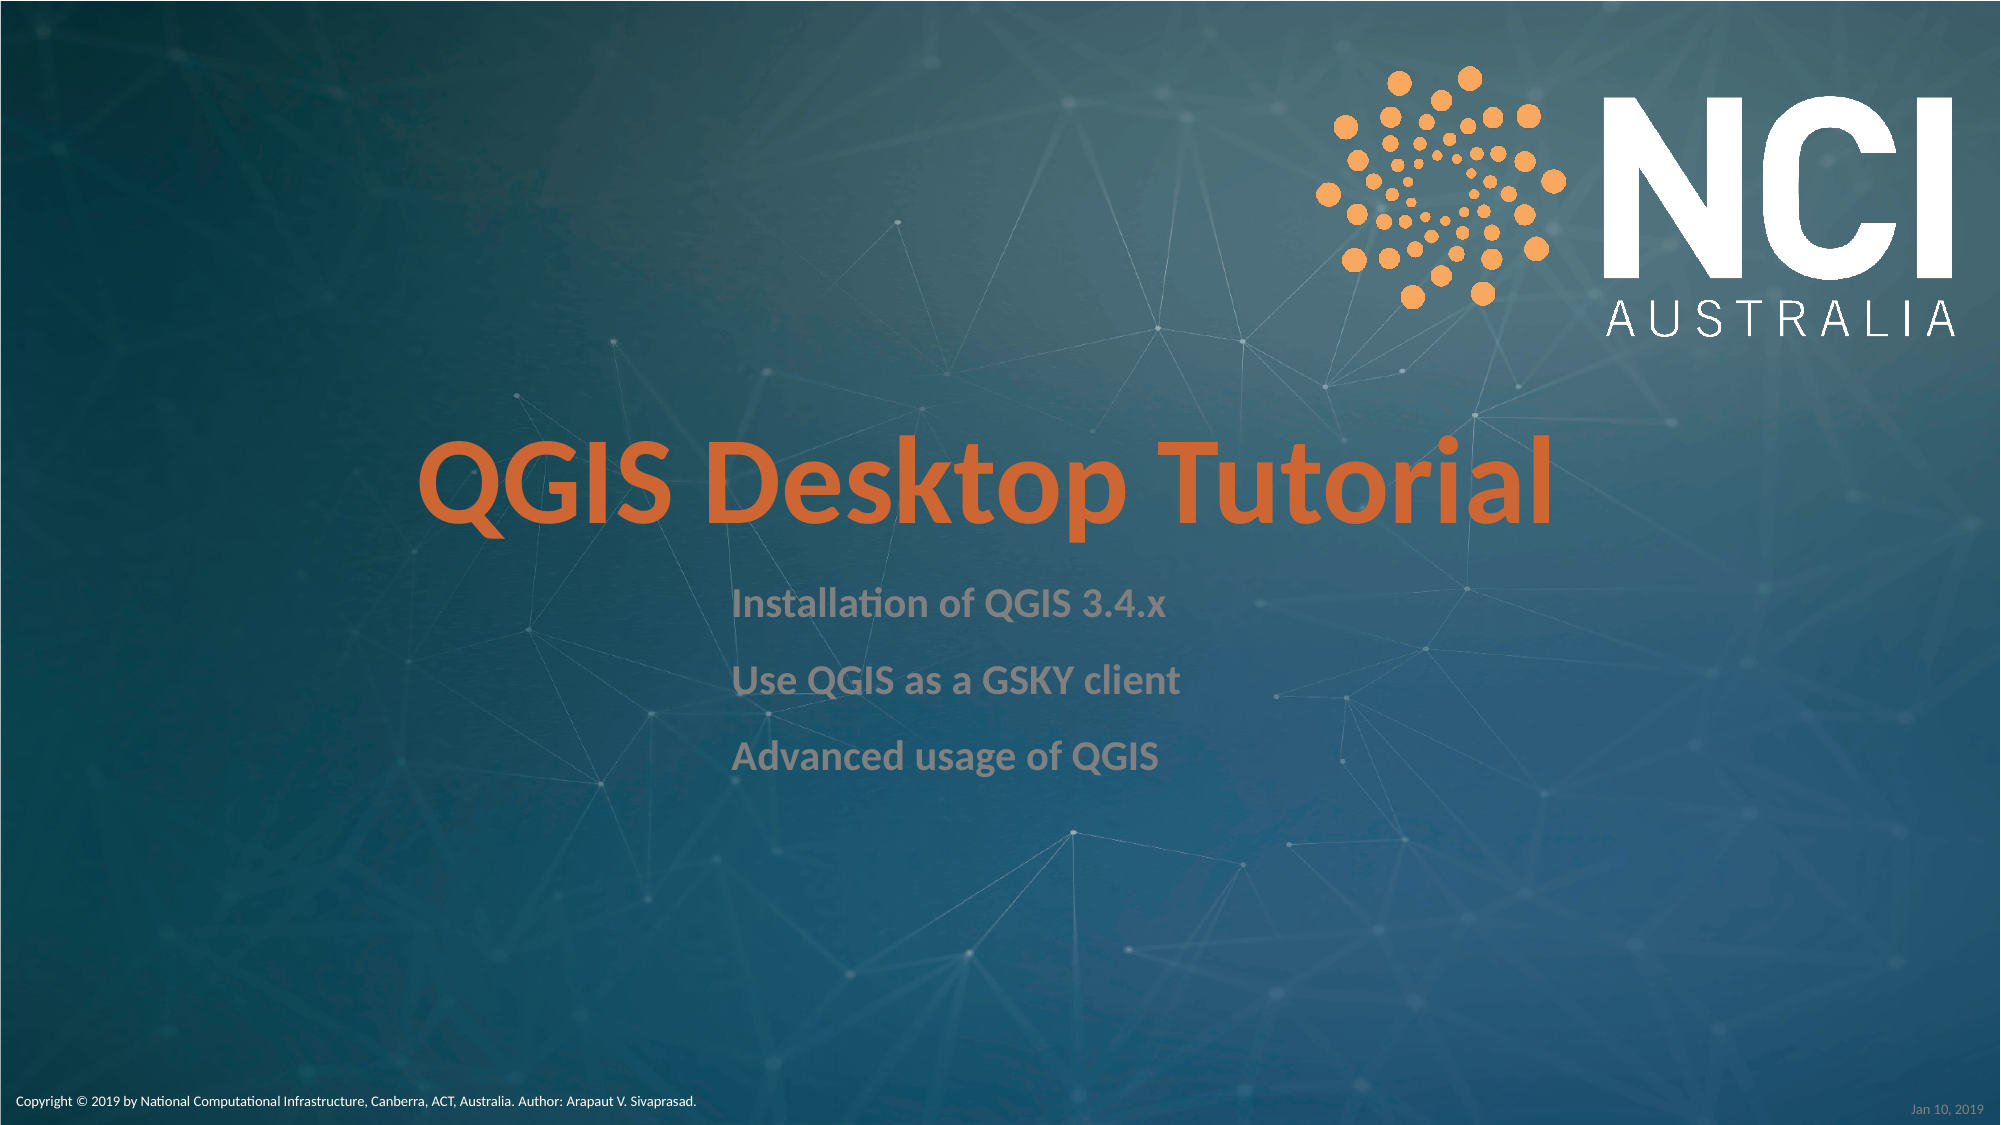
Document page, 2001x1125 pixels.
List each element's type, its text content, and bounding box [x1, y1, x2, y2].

text_box Jan 10, 2019 [1834, 1092, 1999, 1125]
text_box Copyright © 2019 by National Computational Infrastructure, Canberra, ACT, Australia. Author: Arapaut V. Sivaprasad. [0, 1078, 743, 1123]
subtitle Installation of QGIS 3.4.x Use QGIS as a GSKY client Advanced usage of QGIS [716, 557, 1399, 787]
title QGIS Desktop Tutorial [274, 403, 1700, 558]
picture [2, 2, 2000, 1125]
